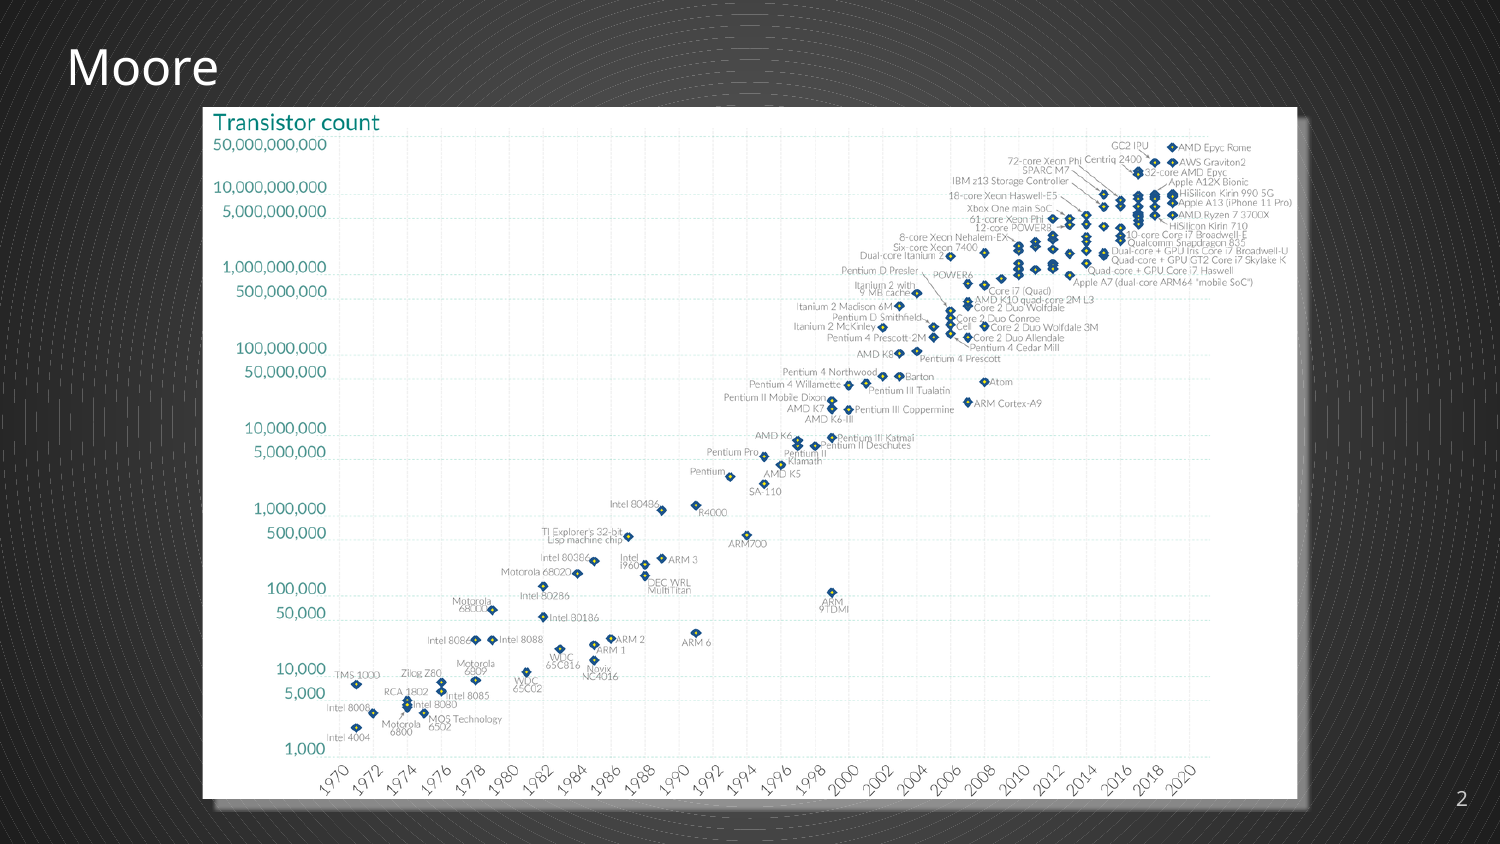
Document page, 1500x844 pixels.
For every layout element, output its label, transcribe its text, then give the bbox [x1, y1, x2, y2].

slide_number ‹#› [1392, 767, 1483, 833]
picture [202, 107, 1298, 799]
title Moore [51, 20, 1449, 115]
